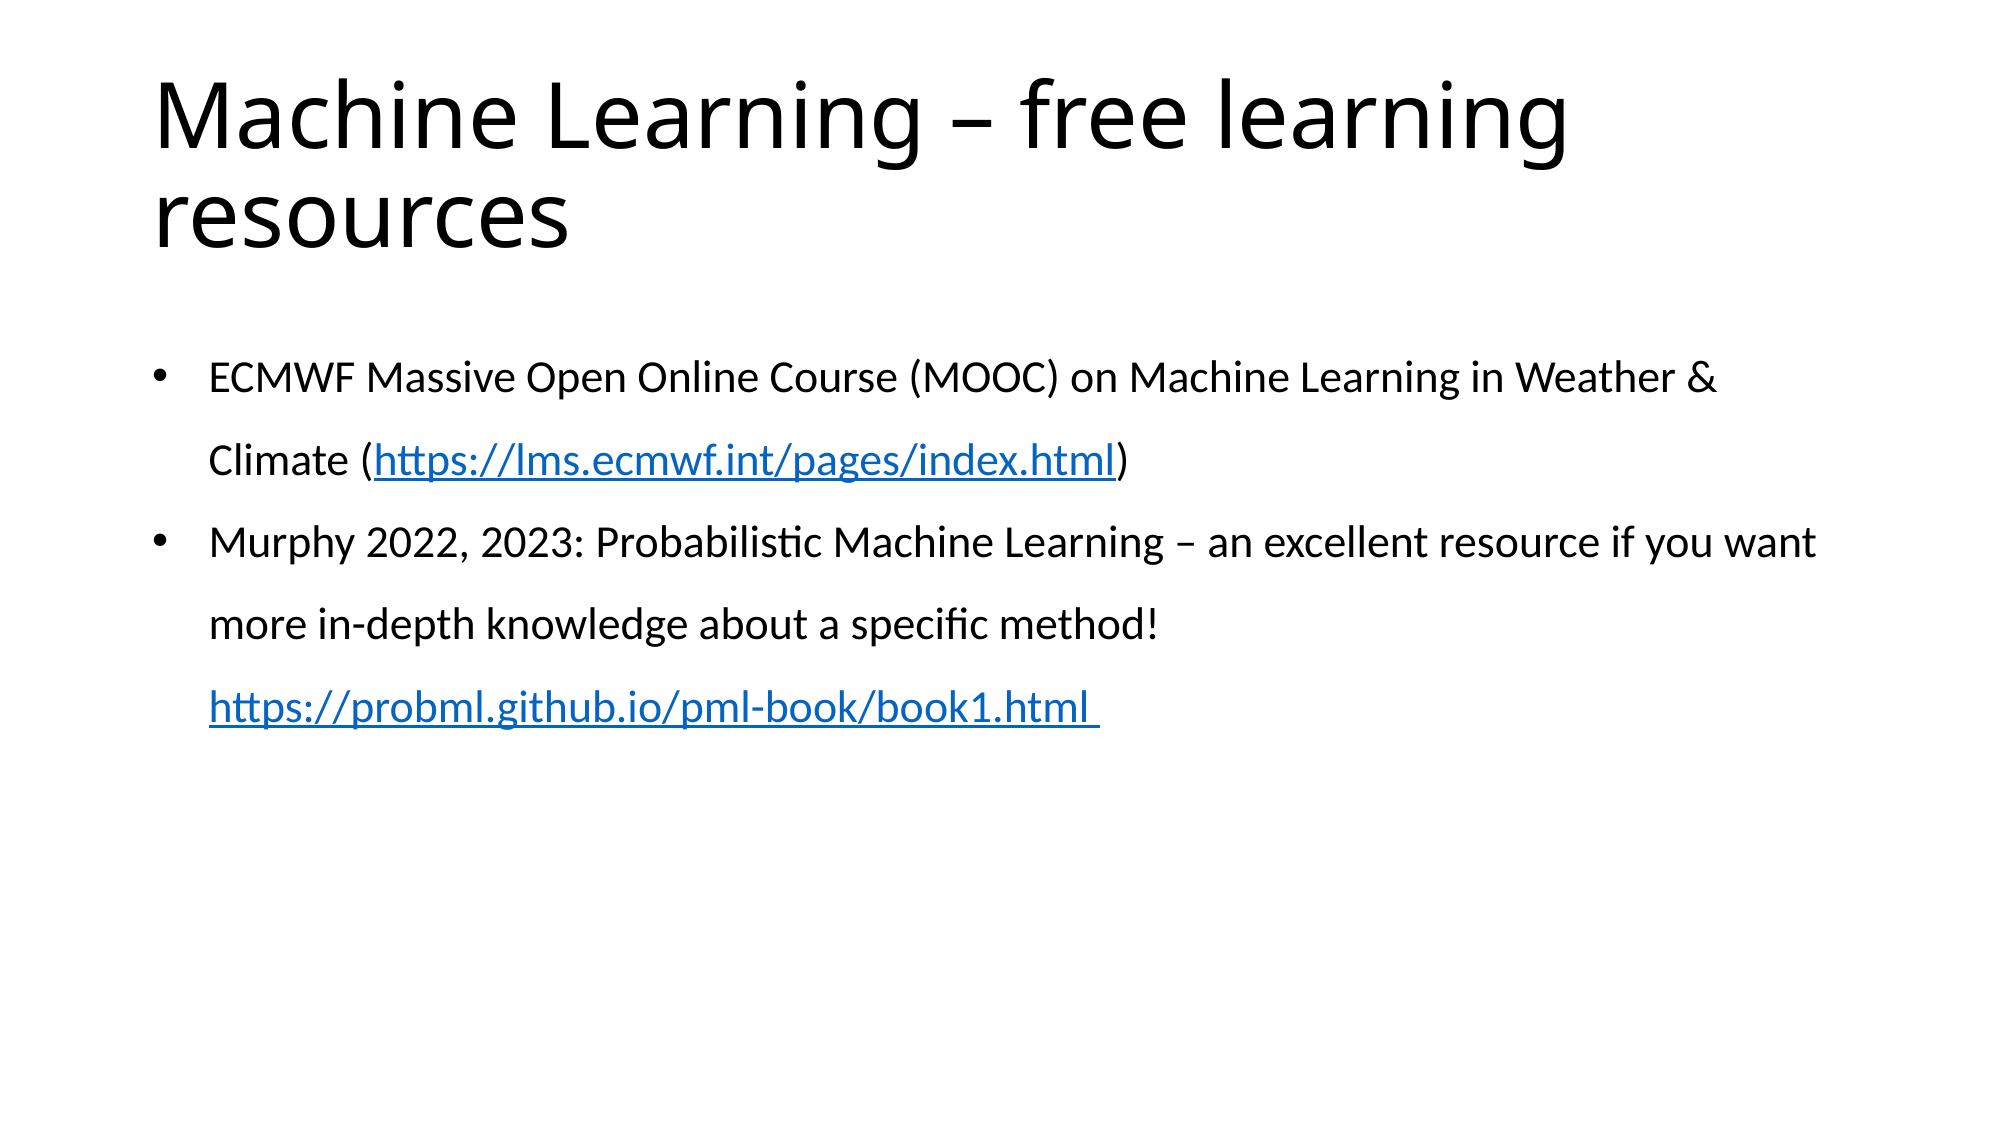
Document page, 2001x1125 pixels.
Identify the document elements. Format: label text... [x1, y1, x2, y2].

title Machine Learning – free learning resources [137, 59, 1863, 278]
text_box ECMWF Massive Open Online Course (MOOC) on Machine Learning in Weather & Climate (https://lms.ecmwf.int/pages/index.html) Murphy 2022, 2023: Probabilistic Machine Learning – an excellent resource if you want more in-depth knowledge about a specific method! https://probml.github.io/pml-book/book1.html [137, 312, 1863, 822]
